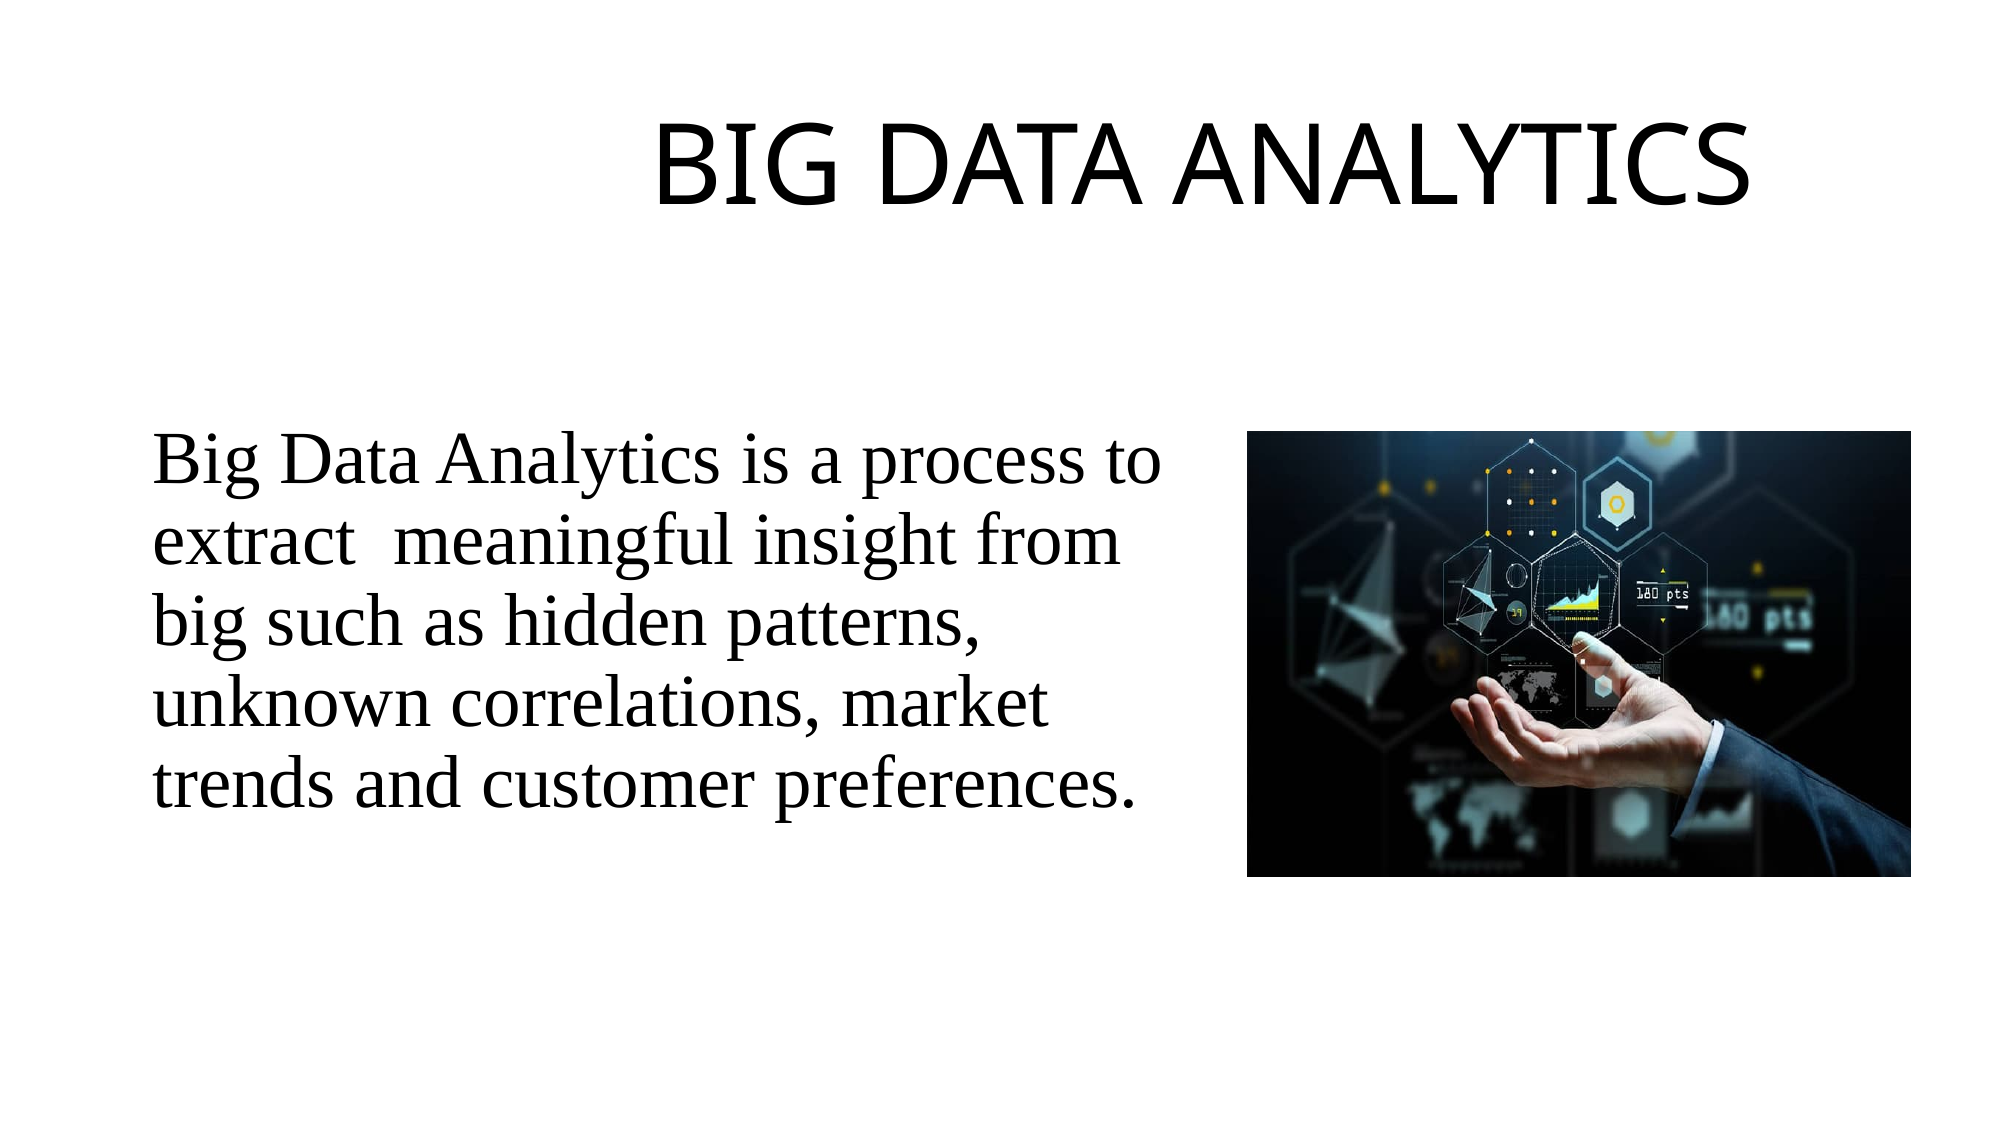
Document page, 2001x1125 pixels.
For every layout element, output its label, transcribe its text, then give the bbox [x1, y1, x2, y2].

list Big Data Analytics is a process to extract meaningful insight from big such as hidden patterns, unknown correlations, market trends and customer preferences. [137, 410, 1227, 1014]
title BIG DATA ANALYTICS [137, 59, 1863, 278]
picture [1247, 431, 1911, 877]
